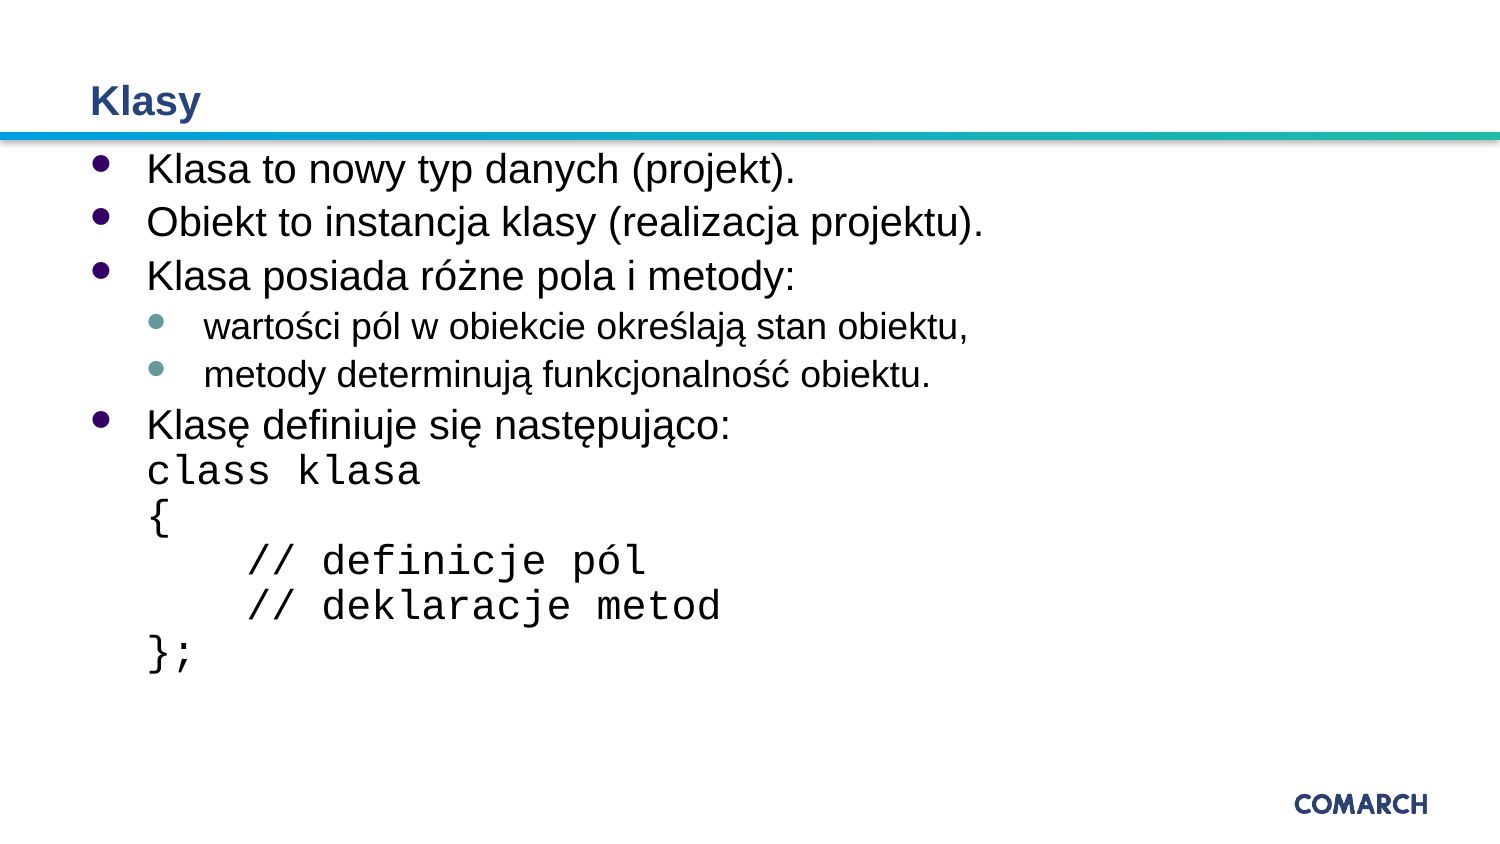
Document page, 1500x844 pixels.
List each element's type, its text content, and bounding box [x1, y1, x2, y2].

title Klasy [75, 19, 1425, 132]
picture [1294, 793, 1427, 814]
list Klasa to nowy typ danych (projekt). Obiekt to instancja klasy (realizacja projektu). Klasa posiada różne pola i metody: wartości pól w obiekcie określają stan obiektu, metody determinują funkcjonalność obiektu. Klasę definiuje się następująco: class klasa { // definicje pól // deklaracje metod }; [75, 140, 1427, 782]
